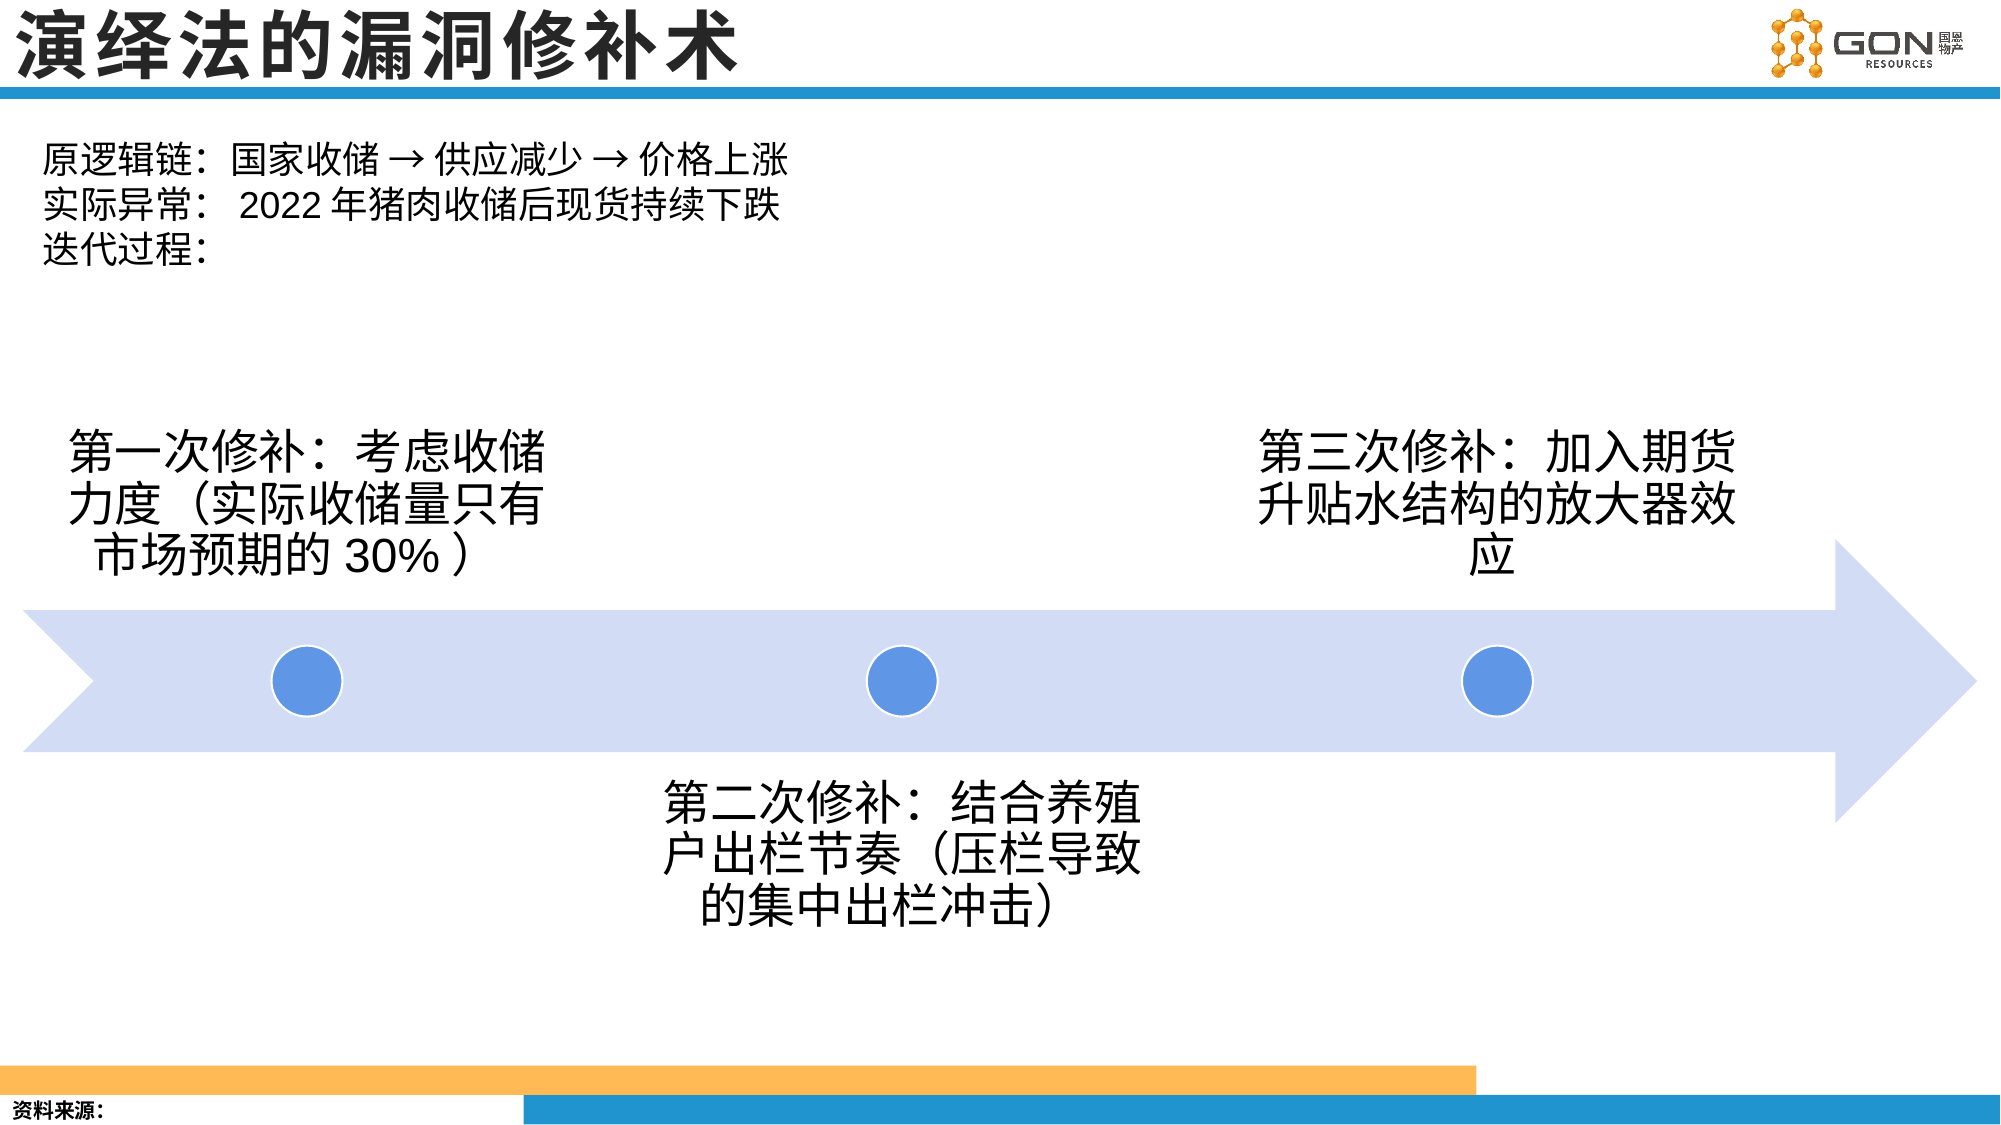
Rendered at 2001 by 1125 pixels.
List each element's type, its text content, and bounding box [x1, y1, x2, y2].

picture [1759, 1, 1972, 86]
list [22, 326, 1978, 1036]
title 演绎法的漏洞修补术 [0, 0, 1717, 88]
text_box 原逻辑链：国家收储 → 供应减少 → 价格上涨 实际异常：2022年猪肉收储后现货持续下跌 迭代过程： [27, 128, 1835, 279]
